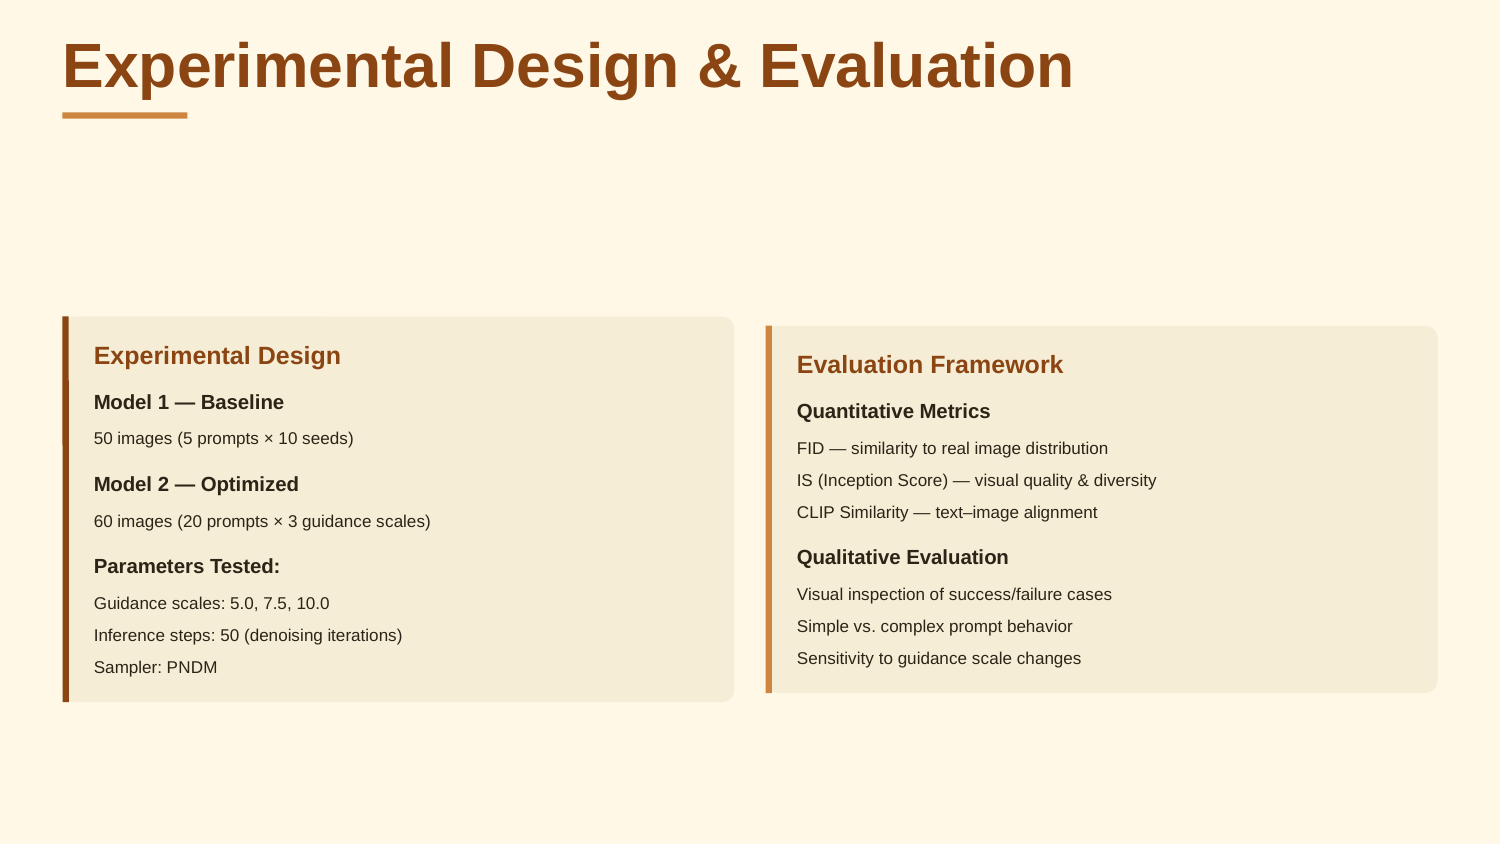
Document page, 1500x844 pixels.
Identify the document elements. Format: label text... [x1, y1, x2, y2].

text_box Simple vs. complex prompt behavior [796, 610, 1425, 637]
text_box 60 images (20 prompts × 3 guidance scales) [93, 505, 722, 531]
text_box Quantitative Metrics [796, 394, 1425, 423]
text_box FID — similarity to real image distribution [796, 431, 1425, 458]
text_box Qualitative Evaluation [796, 540, 1425, 569]
text_box Guidance scales: 5.0, 7.5, 10.0 [93, 587, 722, 614]
text_box Inference steps: 50 (denoising iterations) [93, 619, 722, 646]
text_box Model 2 — Optimized [93, 467, 722, 496]
text_box Model 1 — Baseline [93, 384, 722, 414]
text_box [62, 112, 188, 119]
text_box Sampler: PNDM [93, 651, 722, 678]
text_box Experimental Design [93, 341, 410, 370]
text_box Sensitivity to guidance scale changes [796, 642, 1425, 669]
text_box 50 images (5 prompts × 10 seeds) [93, 422, 722, 449]
text_box Evaluation Framework [796, 350, 1113, 379]
text_box Parameters Tested: [93, 549, 722, 578]
text_box Experimental Design & Evaluation [62, 37, 1099, 100]
text_box CLIP Similarity — text–image alignment [796, 495, 1425, 522]
text_box IS (Inception Score) — visual quality & diversity [796, 463, 1425, 490]
text_box [66, 316, 735, 703]
text_box [769, 325, 1438, 694]
text_box Visual inspection of success/failure cases [796, 578, 1425, 604]
